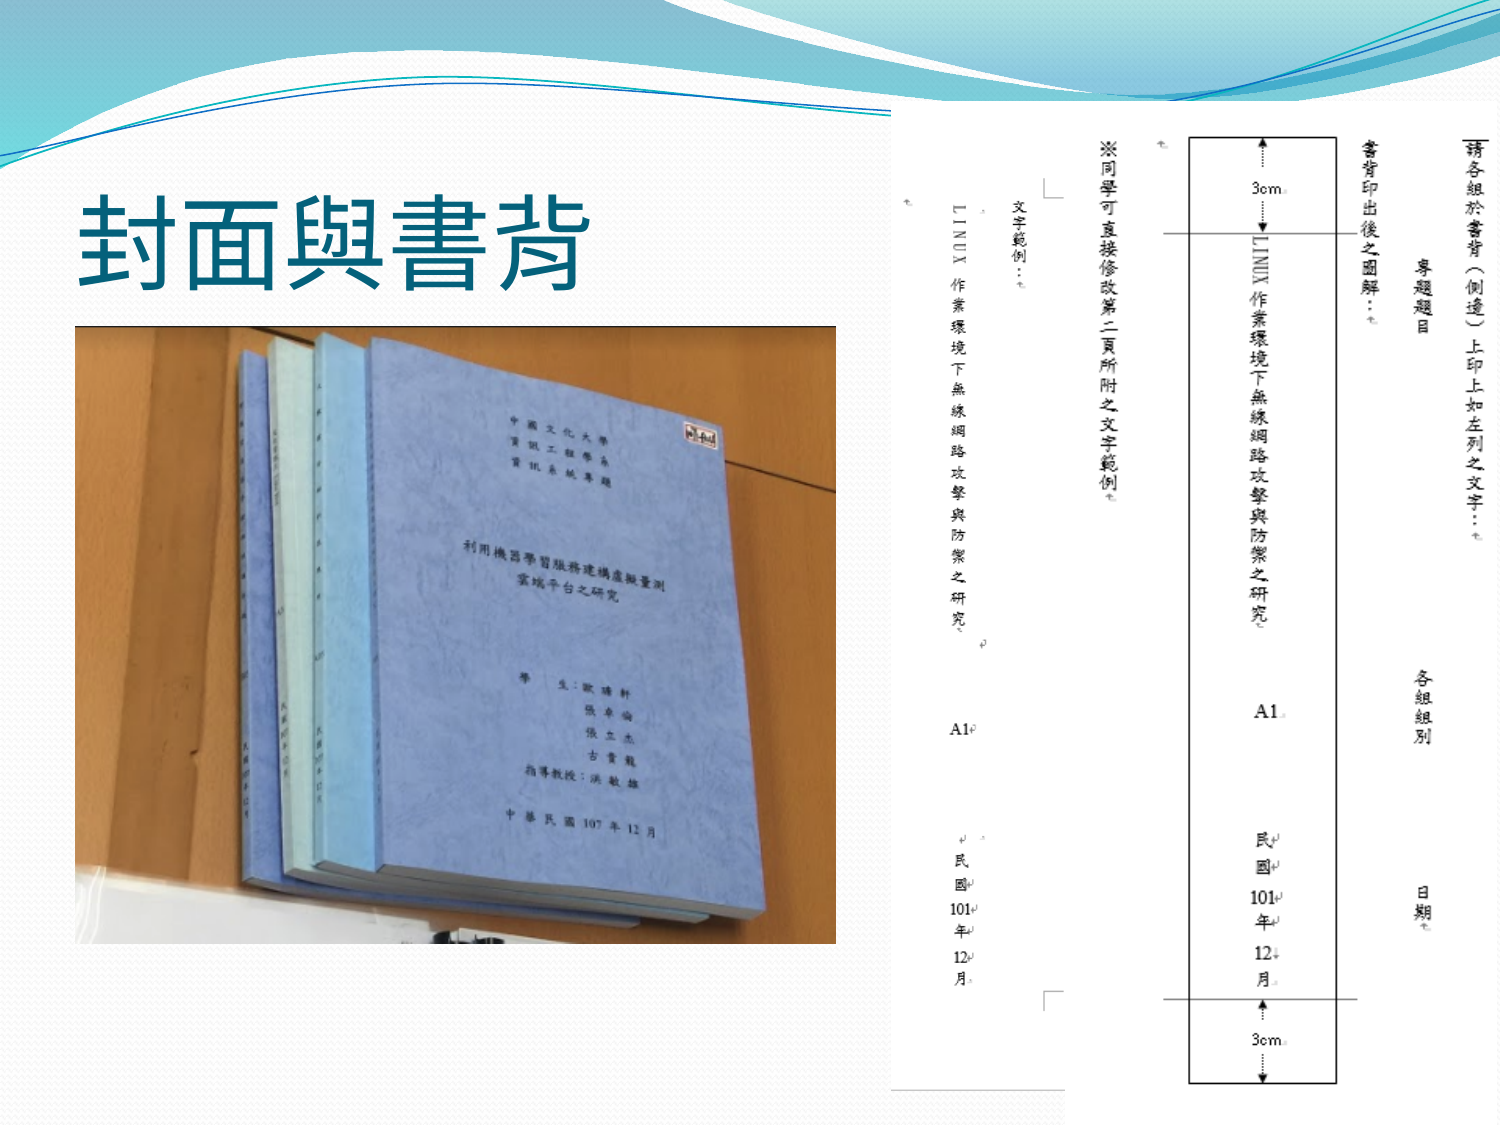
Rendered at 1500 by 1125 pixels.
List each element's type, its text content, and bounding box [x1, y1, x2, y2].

title 封面與書背 [75, 115, 884, 303]
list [74, 326, 837, 944]
picture [891, 101, 1497, 1125]
